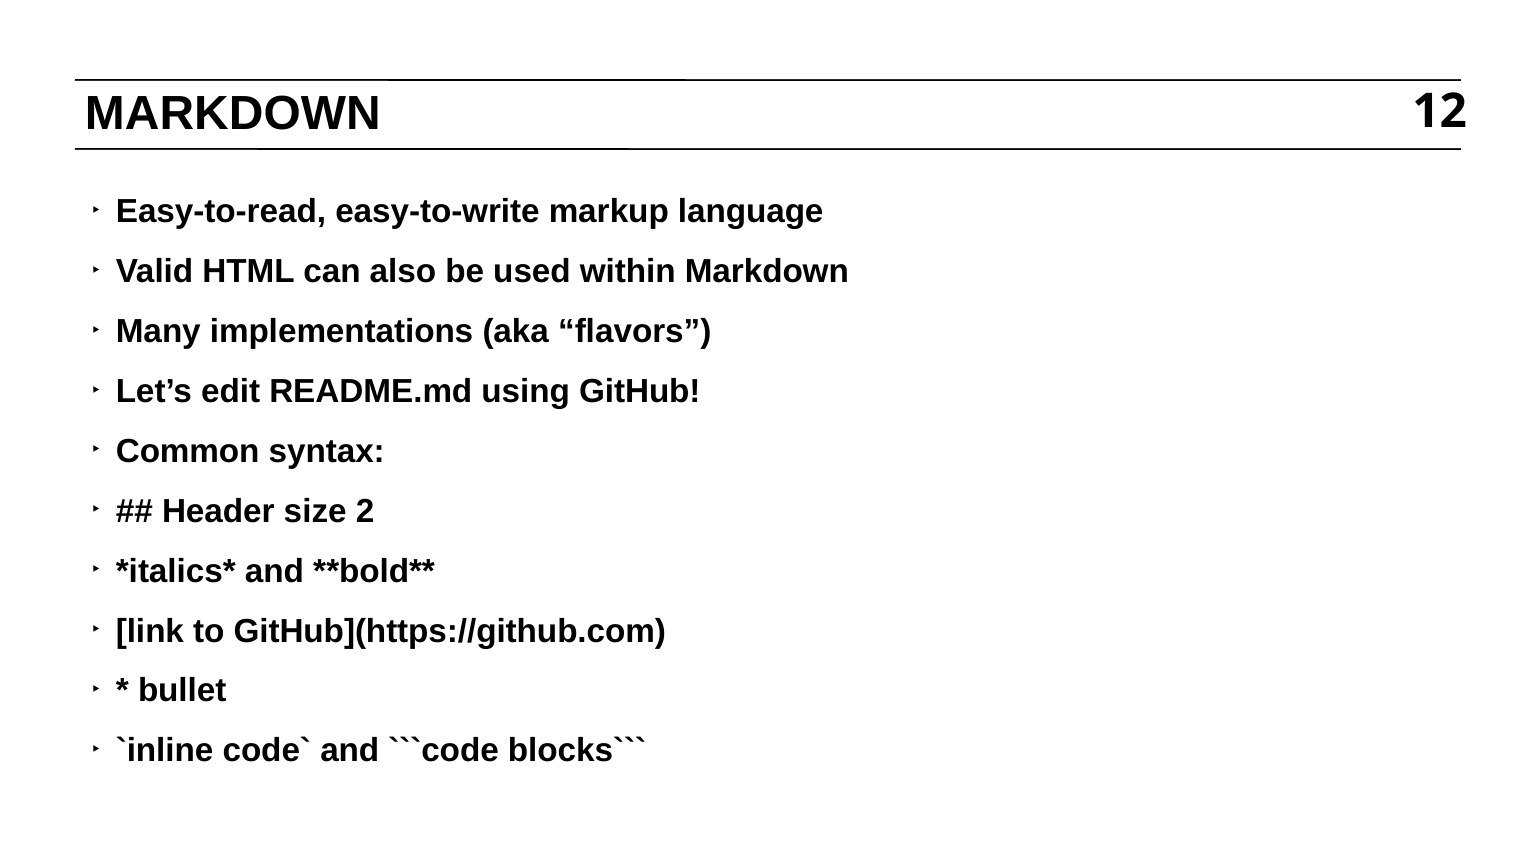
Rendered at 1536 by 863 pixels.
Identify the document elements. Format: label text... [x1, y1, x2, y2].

list Easy-to-read, easy-to-write markup language Valid HTML can also be used within Markdown Many implementations (aka “flavors”) Let’s edit README.md using GitHub! Common syntax: ## Header size 2 *italics* and **bold** [link to GitHub](https://github.com) * bullet `inline code` and ```code blocks``` [76, 160, 1460, 823]
slide_number 12 [1410, 83, 1470, 142]
title MARKDOWN [76, 82, 1369, 160]
